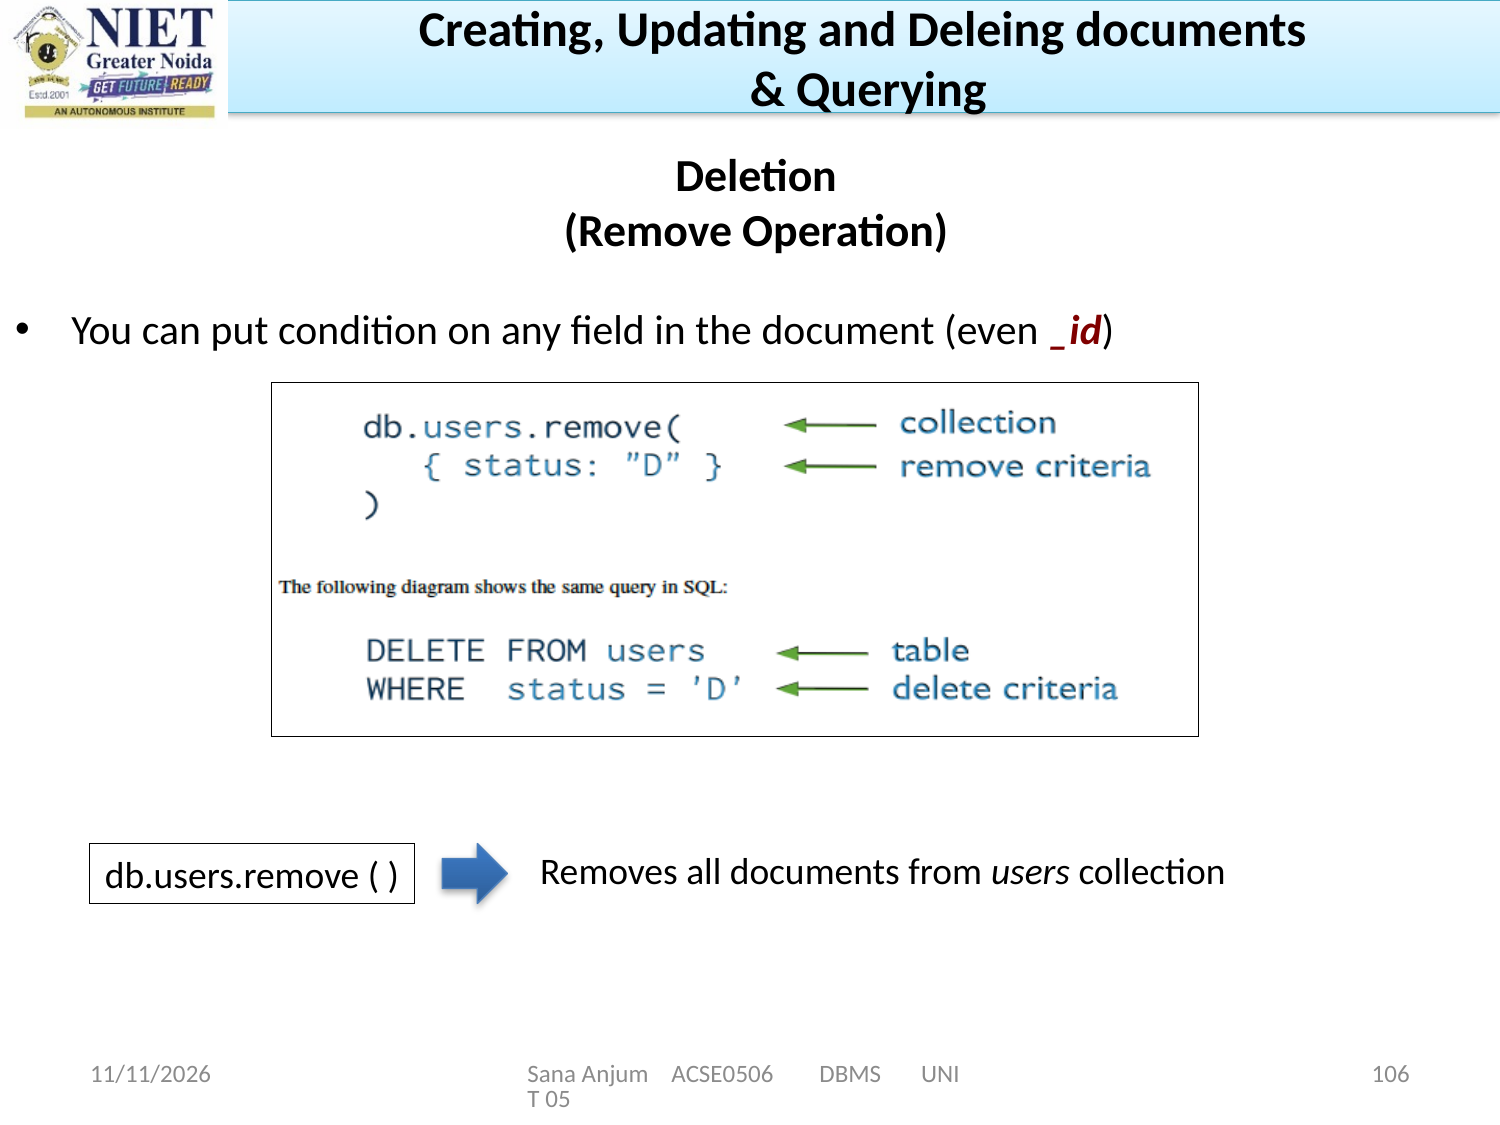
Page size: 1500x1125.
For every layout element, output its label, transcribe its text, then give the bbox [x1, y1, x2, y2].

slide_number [75, 1042, 425, 1103]
text_box Removes all documents from users collection [525, 839, 1241, 899]
picture [0, 0, 228, 130]
footer Sana Anjum ACSE0506 DBMS UNIT 05 [512, 1042, 988, 1103]
text_box db.users.remove ( ) [89, 843, 415, 904]
title Deletion (Remove Operation) [81, 120, 1432, 294]
text_box Creating, Updating and Deleing documents & Querying [231, 0, 1500, 113]
slide_number 106 [1074, 1042, 1425, 1103]
picture [271, 382, 1199, 737]
text_box [441, 842, 508, 905]
list You can put condition on any field in the document (even _id) [0, 295, 1324, 416]
